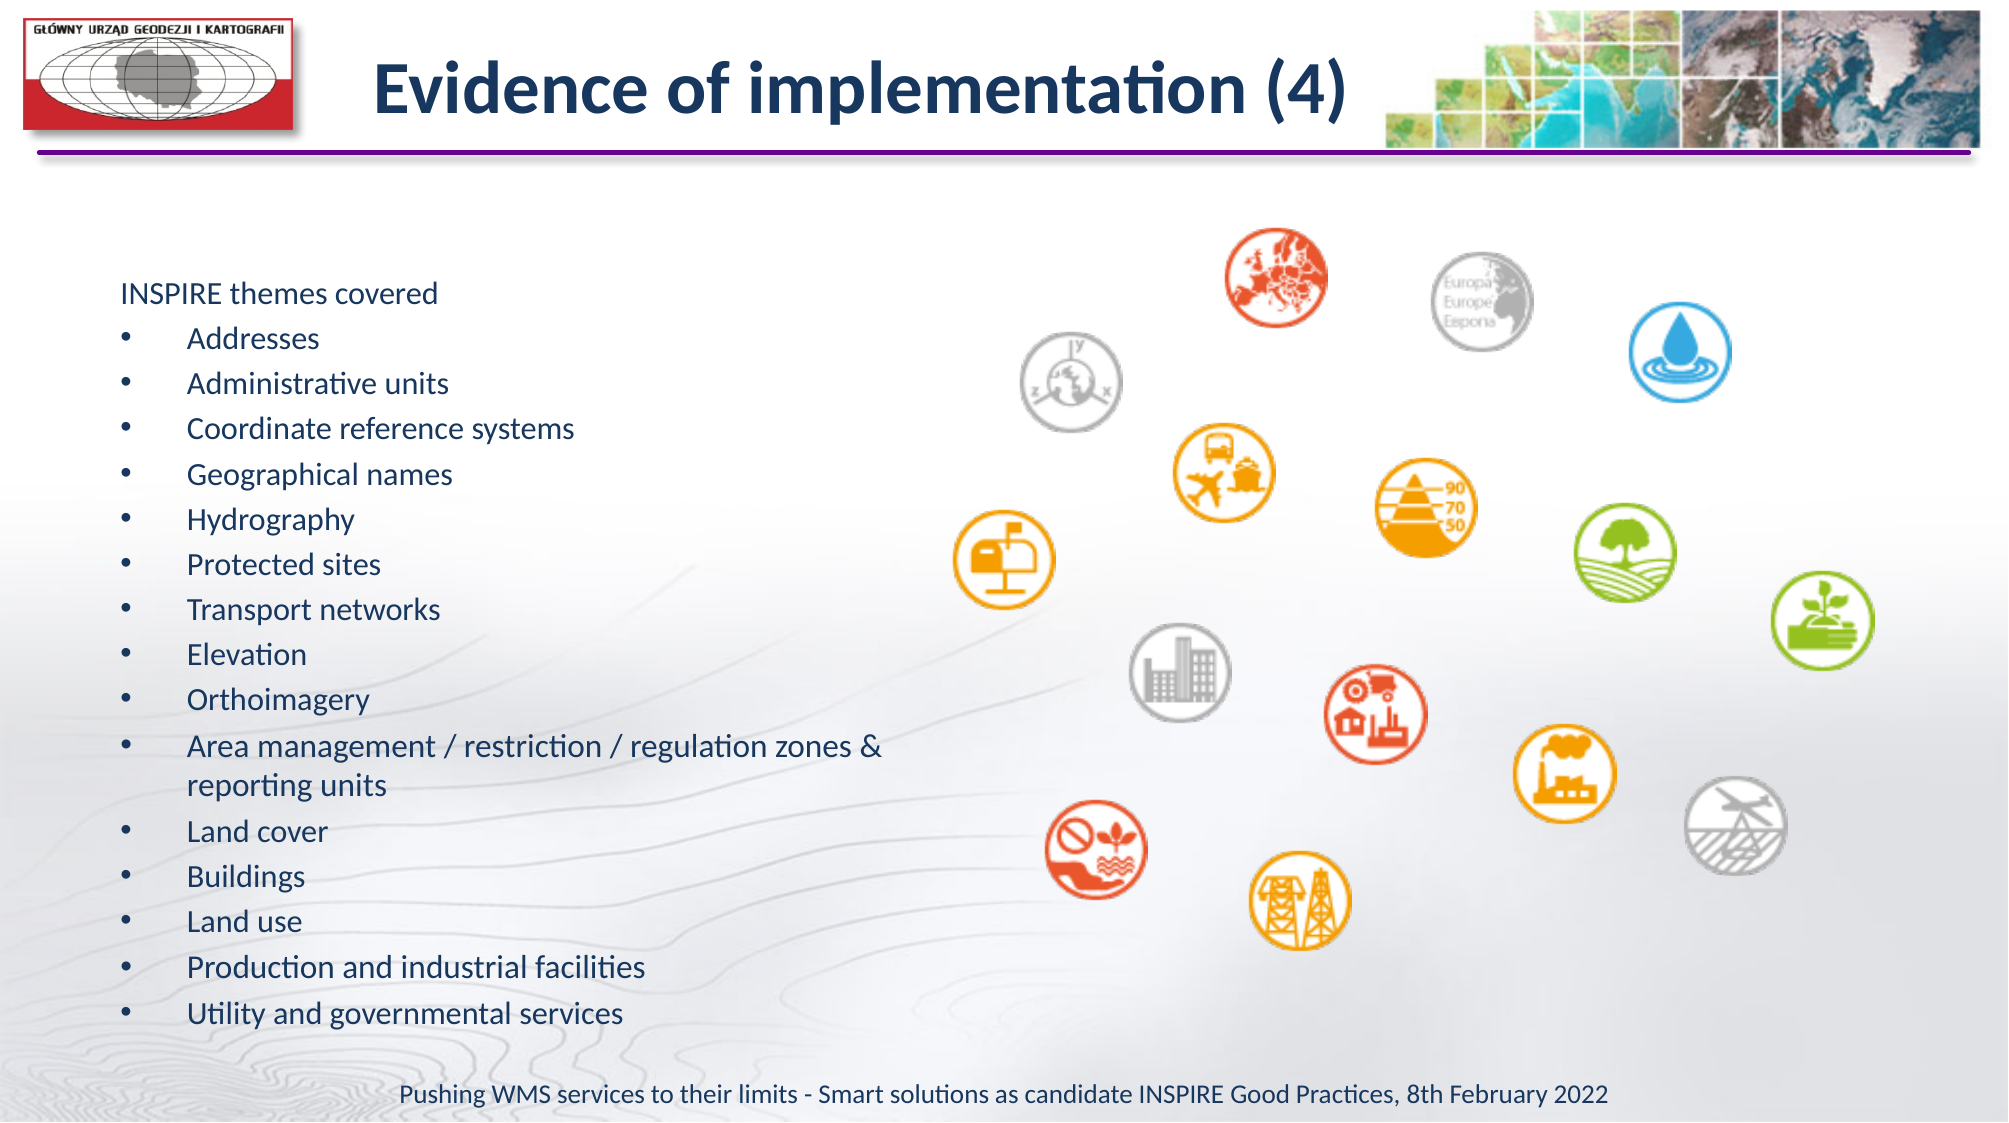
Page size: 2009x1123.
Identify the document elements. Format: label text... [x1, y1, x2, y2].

title Evidence of implementation (4) [339, 18, 1384, 149]
footer Pushing WMS services to their limits - Smart solutions as candidate INSPIRE Good Practices, 8th February 2022 [0, 1062, 2008, 1123]
list INSPIRE themes covered Addresses Administrative units Coordinate reference systems Geographical names Hydrography Protected sites Transport networks Elevation Orthoimagery Area management / restriction / regulation zones & reporting units Land cover Buildings Land use Production and industrial facilities Utility and governmental services [100, 261, 973, 1058]
picture [0, 0, 2008, 1062]
